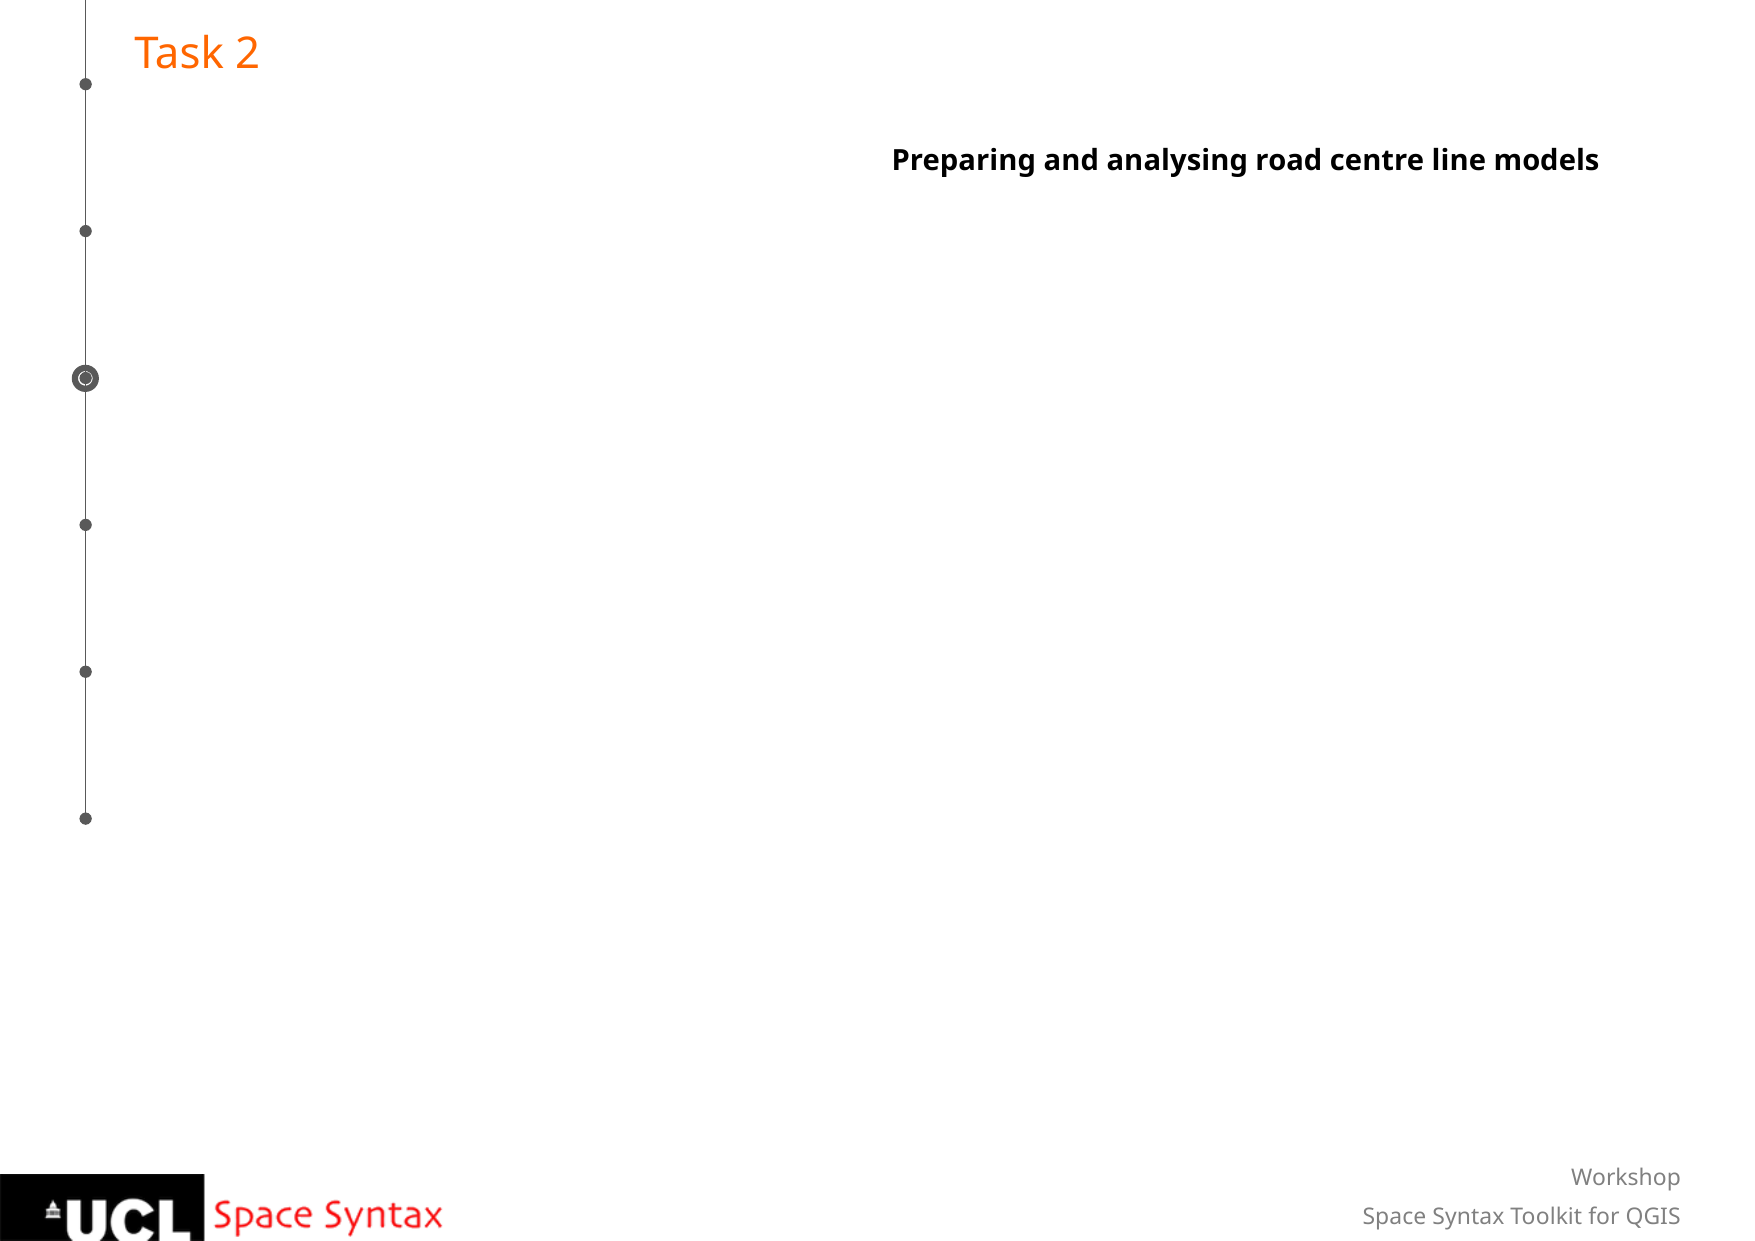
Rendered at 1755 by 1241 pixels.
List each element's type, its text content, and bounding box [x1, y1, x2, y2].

text_box [74, 367, 96, 389]
text_box Preparing and analysing road centre line models [876, 116, 1744, 236]
text_box Task 2 [119, 17, 1175, 85]
picture [0, 1174, 528, 1241]
